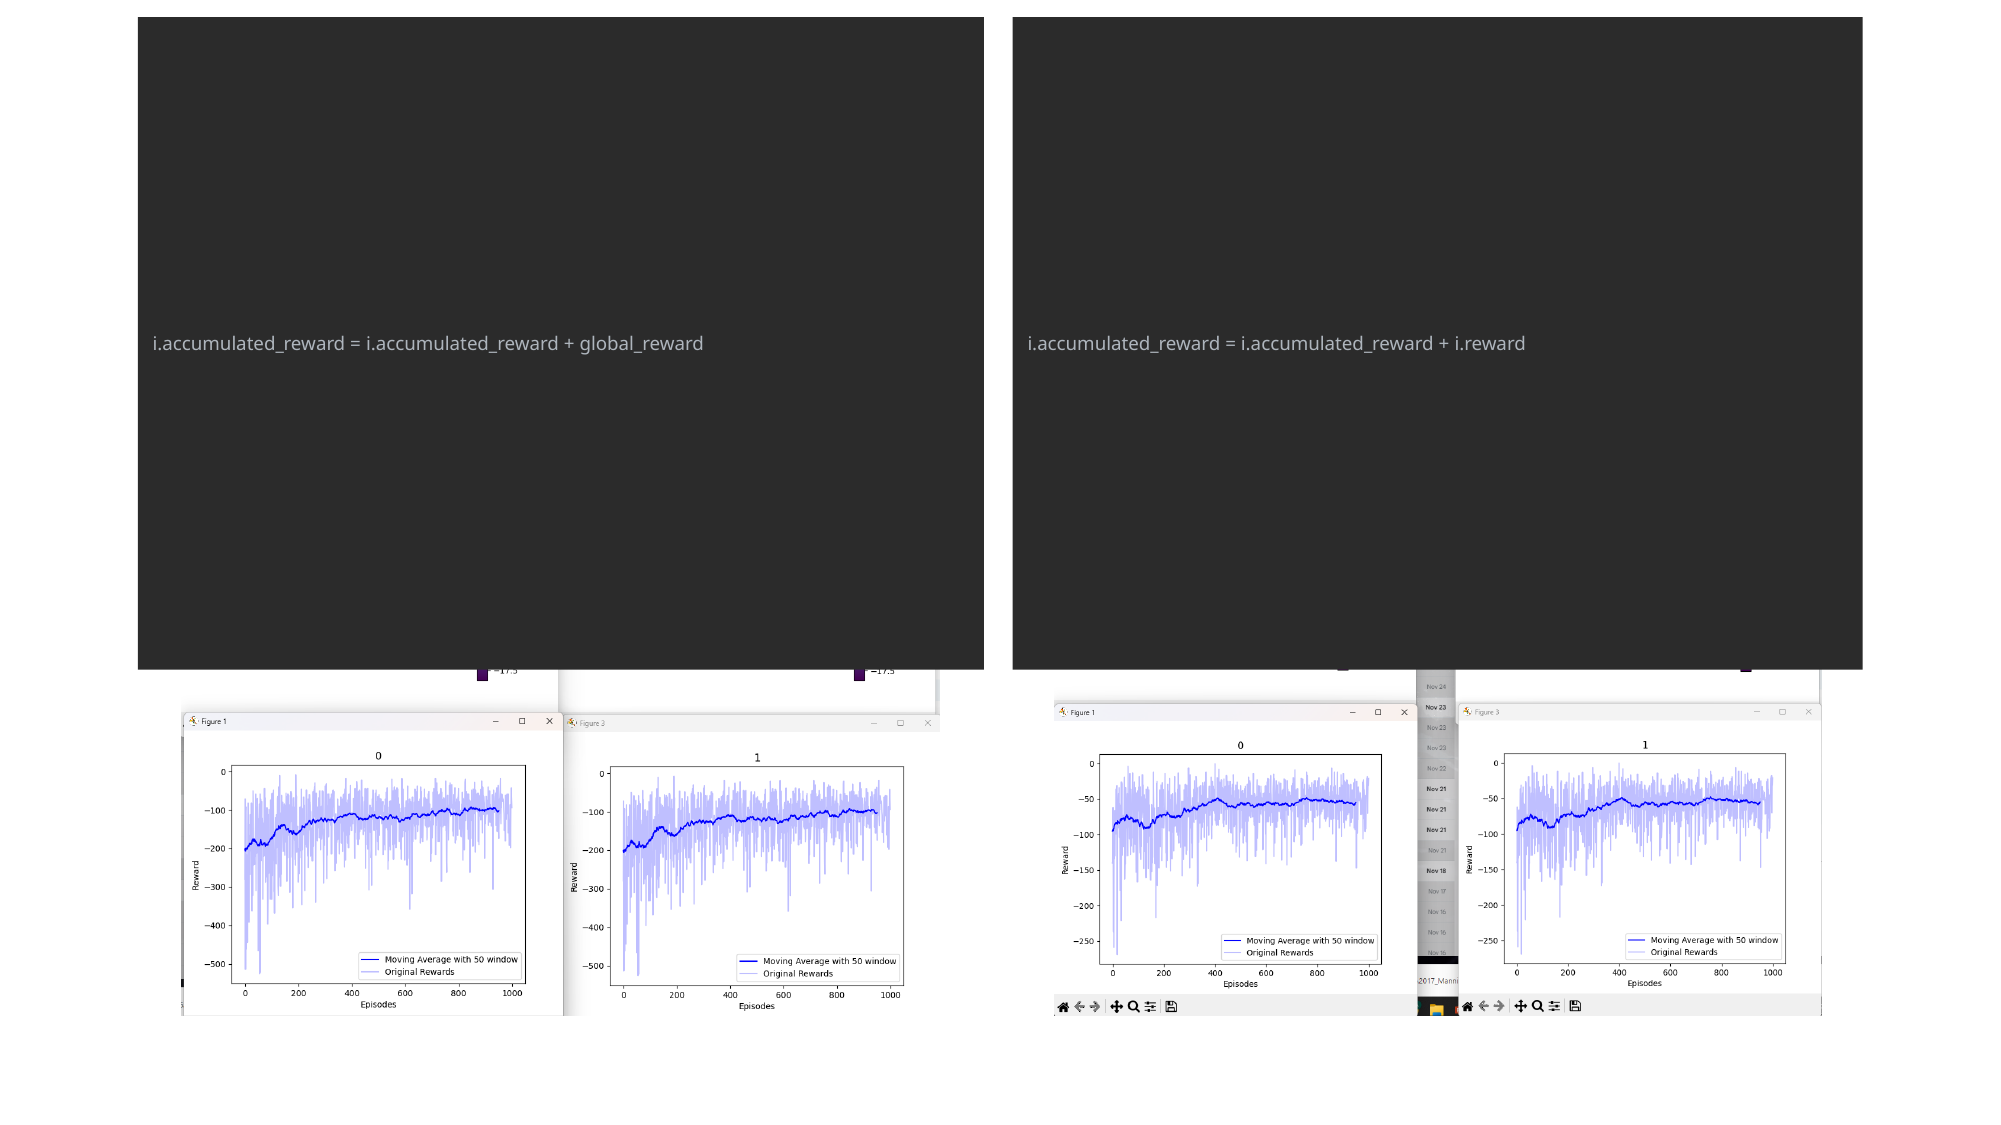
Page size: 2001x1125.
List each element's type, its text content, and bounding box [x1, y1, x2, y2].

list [181, 410, 940, 1016]
list i.accumulated_reward = i.accumulated_reward + i.reward [1012, 17, 1863, 670]
list i.accumulated_reward = i.accumulated_reward + global_reward [137, 17, 984, 670]
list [1054, 410, 1822, 1016]
